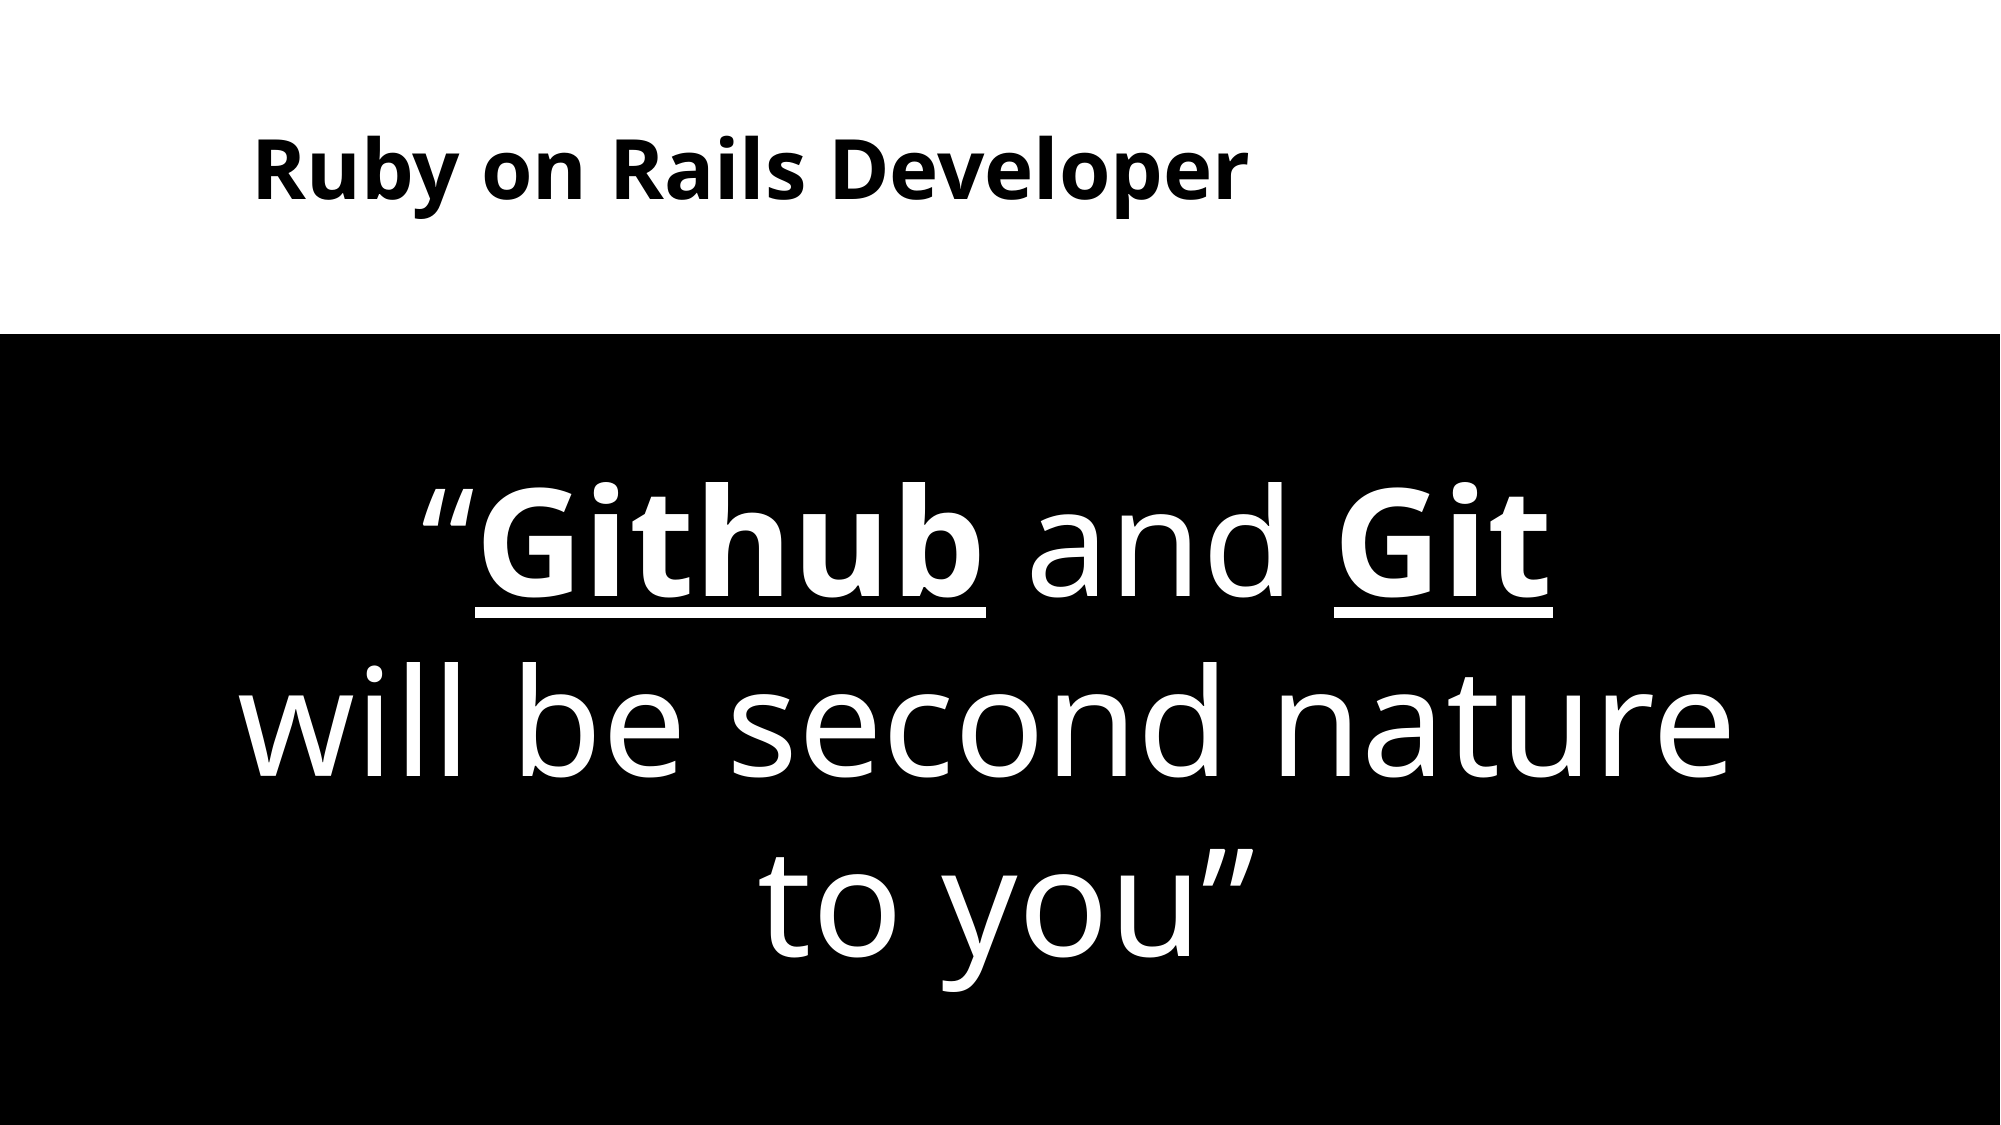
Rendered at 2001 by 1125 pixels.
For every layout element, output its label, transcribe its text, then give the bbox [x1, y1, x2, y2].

text_box Ruby on Rails Developer [236, 108, 1484, 224]
text_box [0, 334, 2000, 1125]
text_box “Github and Git will be second nature to you” [222, 438, 1791, 994]
